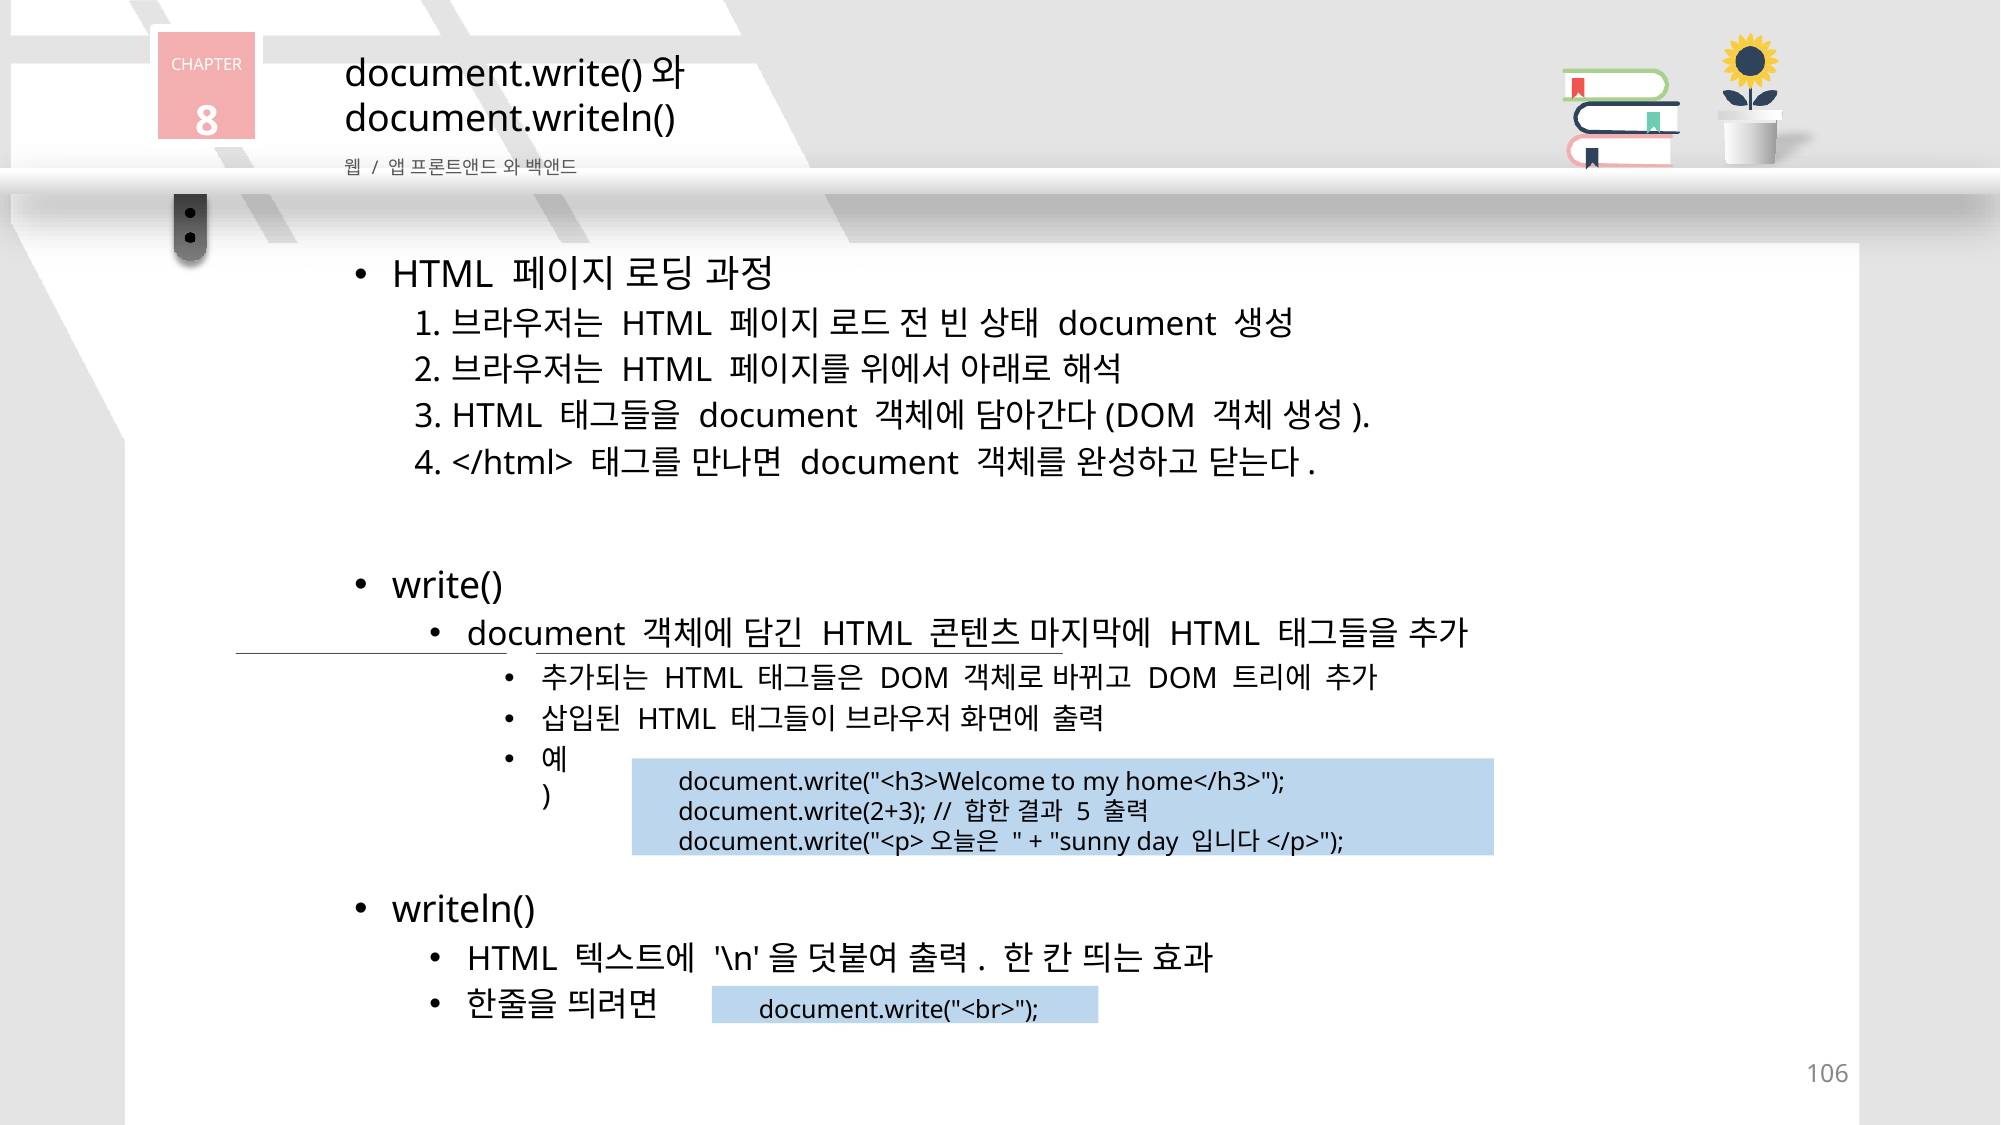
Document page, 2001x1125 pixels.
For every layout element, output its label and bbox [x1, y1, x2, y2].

text_box [0, 0, 2000, 1125]
slide_number [1801, 1053, 1853, 1125]
text_box [1722, 90, 1748, 106]
text_box [1752, 90, 1778, 106]
